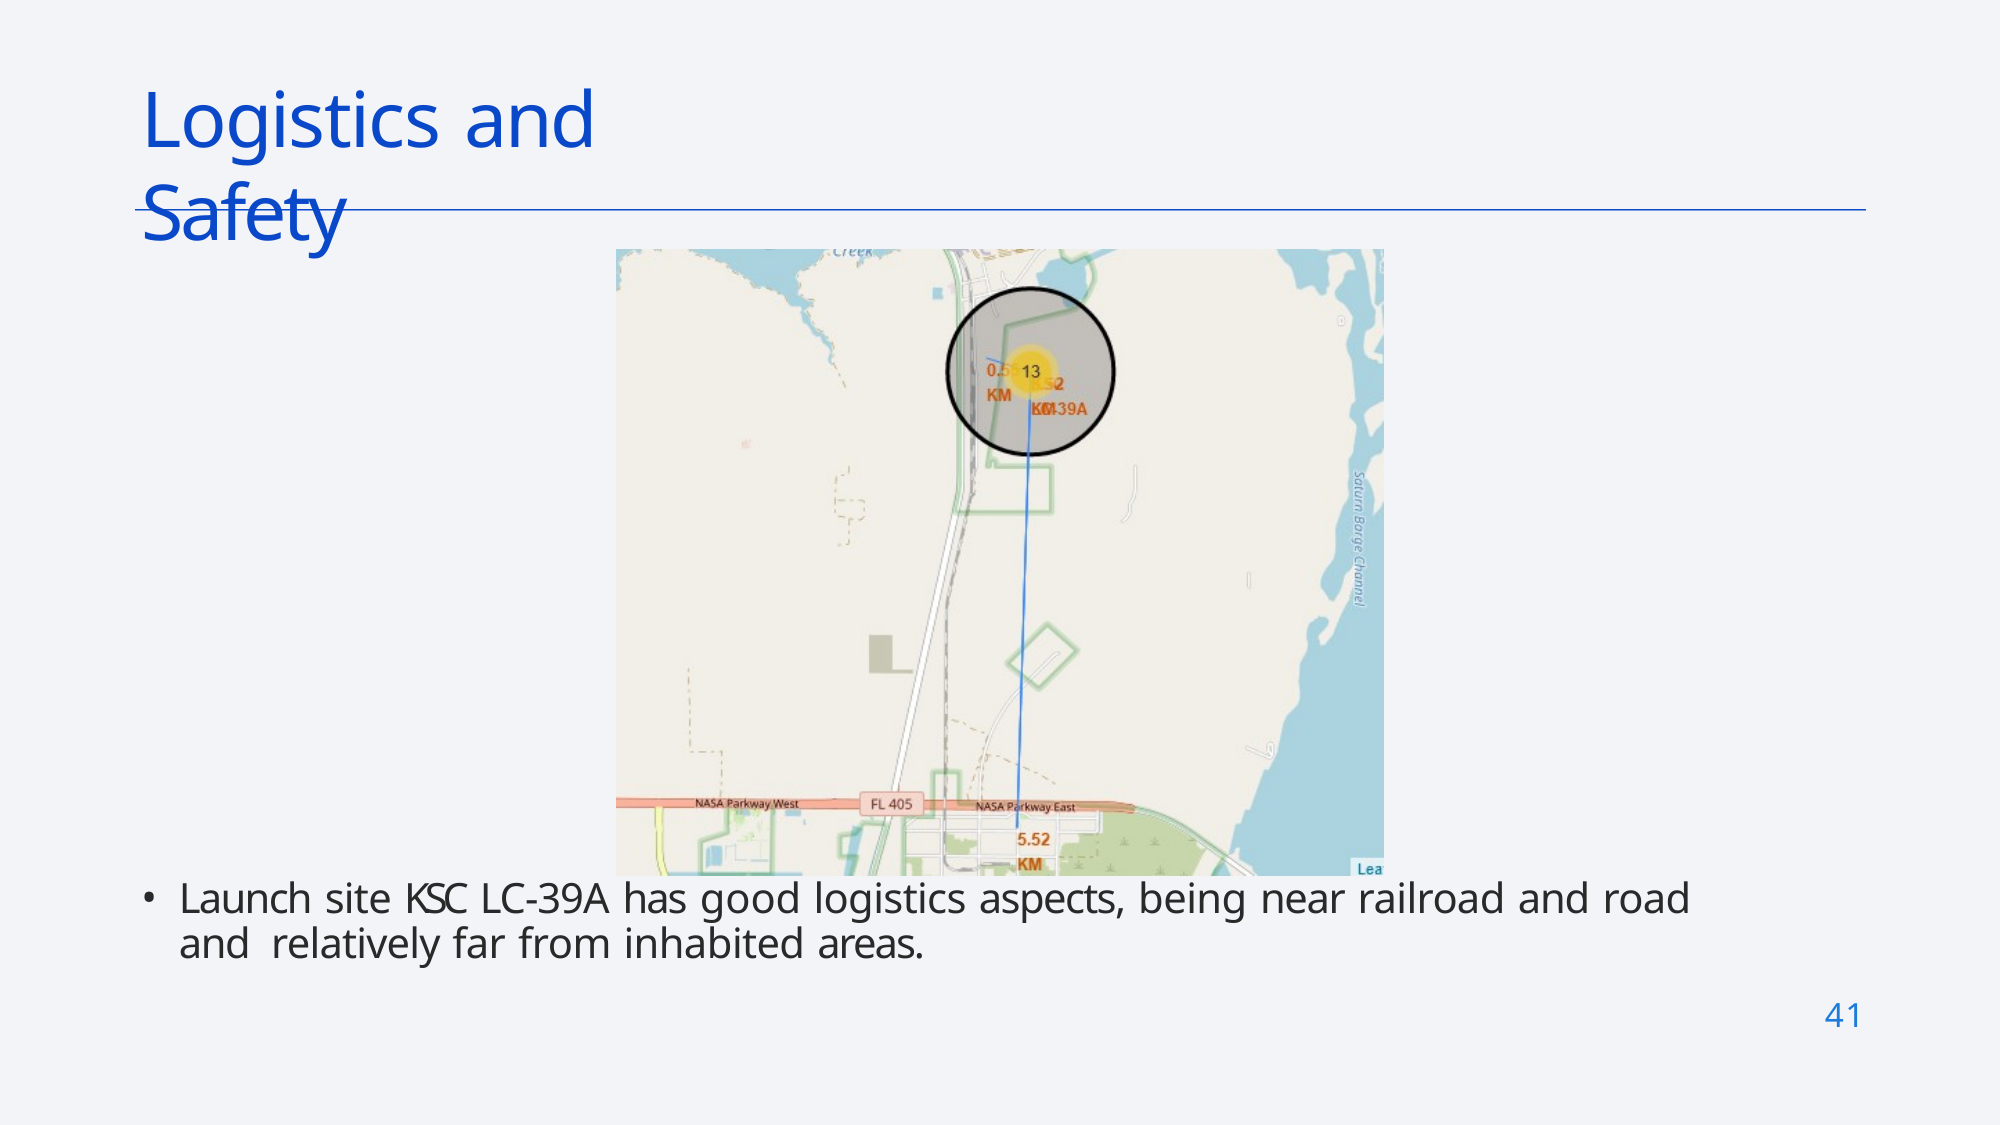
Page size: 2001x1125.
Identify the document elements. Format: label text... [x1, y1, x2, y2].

slide_number 41 [1818, 1001, 1872, 1125]
text_box Launch site KSC LC-39A has good logistics aspects, being near railroad and road and relatively far from inhabited areas. [139, 868, 1705, 967]
picture [0, 0, 2000, 1125]
title Logistics and Safety [139, 68, 801, 259]
